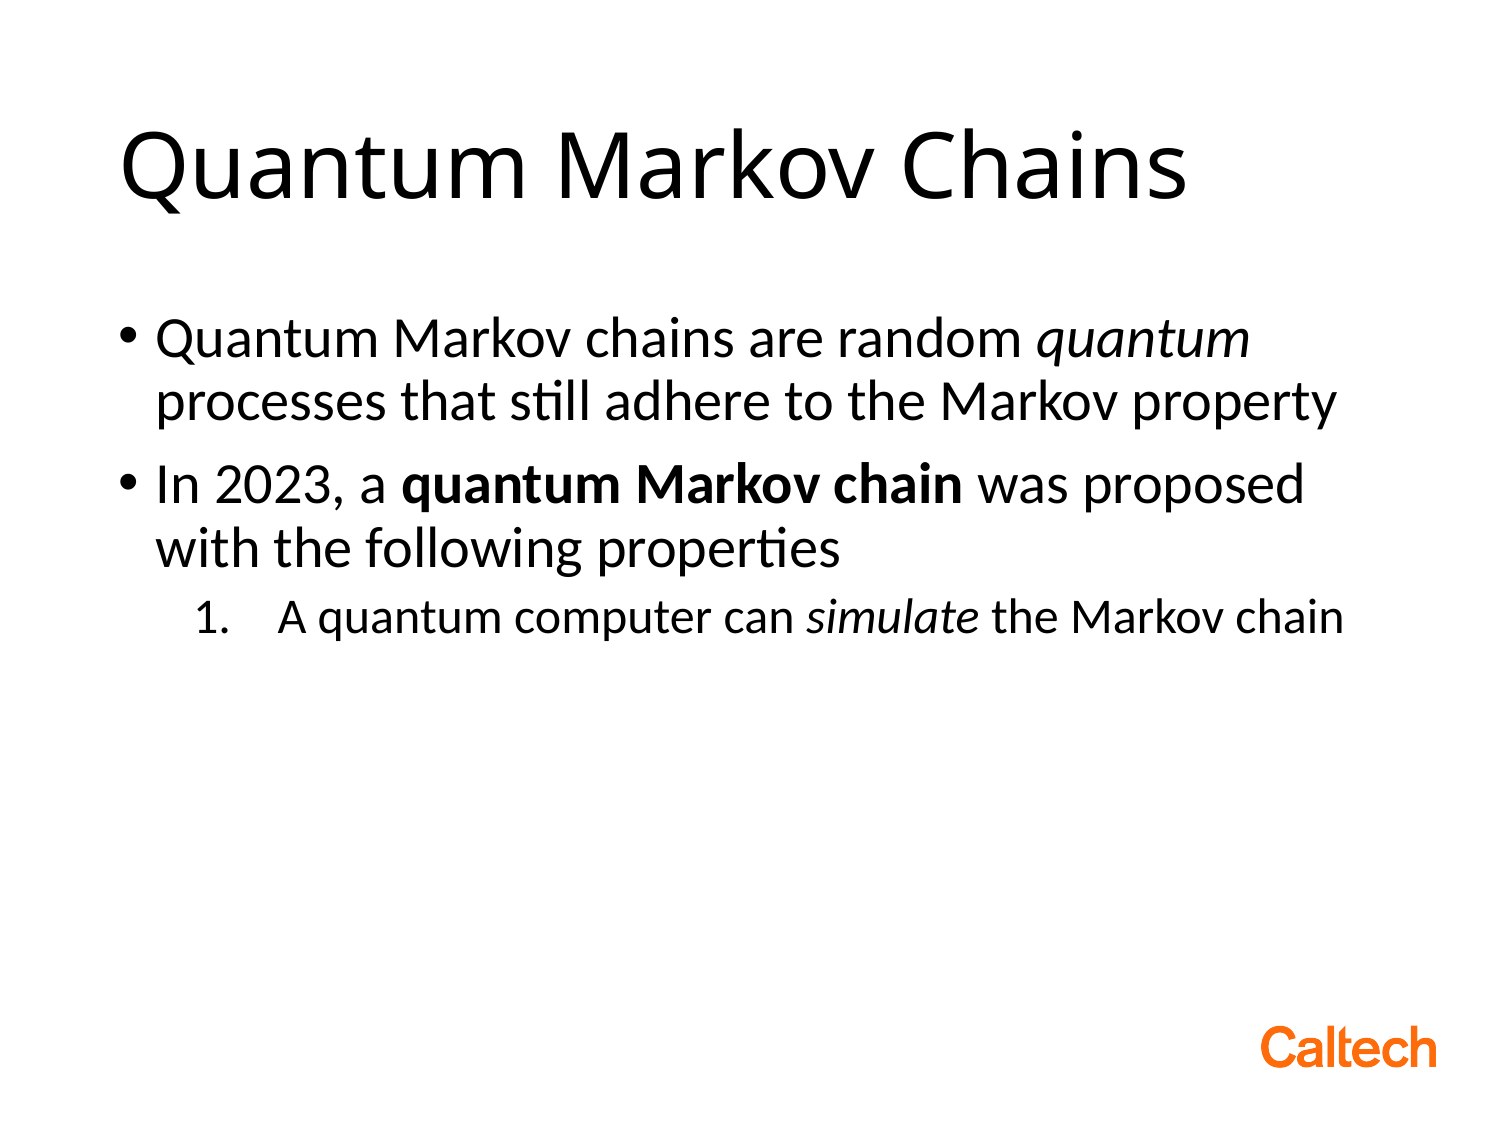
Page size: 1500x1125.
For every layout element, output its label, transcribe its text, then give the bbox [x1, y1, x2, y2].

picture [1261, 1025, 1436, 1068]
title Quantum Markov Chains [103, 59, 1397, 278]
list Quantum Markov chains are random quantum processes that still adhere to the Markov property In 2023, a quantum Markov chain was proposed with the following properties A quantum computer can simulate the Markov chain [103, 299, 1397, 1014]
